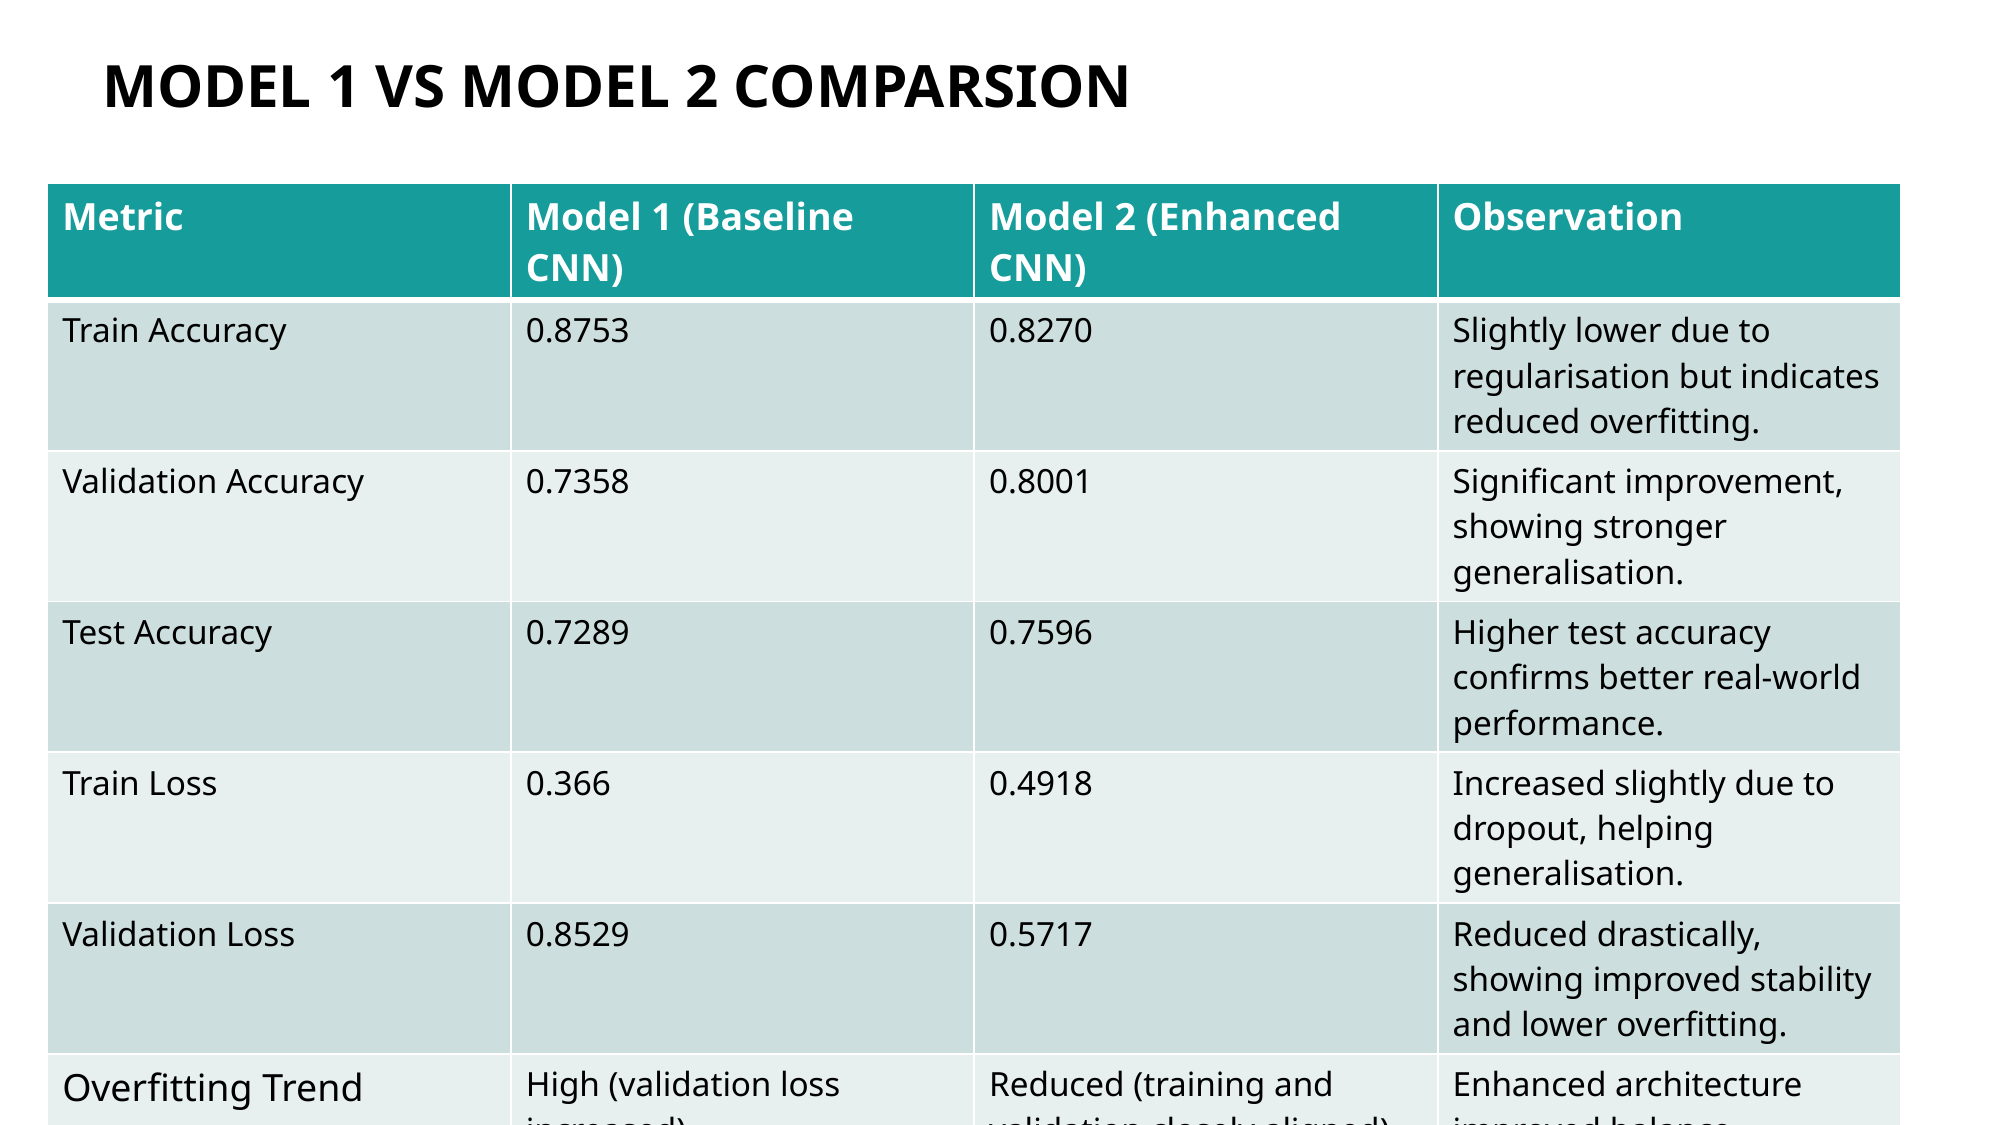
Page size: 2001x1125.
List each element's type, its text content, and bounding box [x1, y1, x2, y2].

table_cell 0.7289 [512, 602, 973, 751]
table_cell 0.7358 [512, 452, 973, 601]
table_cell Reduced drastically, showing improved stability and lower overfitting. [1439, 904, 1900, 1053]
table_cell 0.8529 [512, 904, 973, 1053]
table_header Observation [1439, 184, 1900, 297]
table_cell 0.4918 [975, 753, 1437, 902]
table_cell Train Accuracy [48, 303, 510, 450]
table_cell Significant improvement, showing stronger generalisation. [1439, 452, 1900, 601]
table_cell 0.366 [512, 753, 973, 902]
table_cell Test Accuracy [48, 602, 510, 751]
table_cell Train Loss [48, 753, 510, 902]
table_header Model 1 (Baseline CNN) [512, 184, 973, 297]
table_cell Validation Loss [48, 904, 510, 1053]
table_cell Validation Accuracy [48, 452, 510, 601]
table_cell High (validation loss increased) [512, 1055, 973, 1125]
table_cell 0.8001 [975, 452, 1437, 601]
table_cell 0.8270 [975, 303, 1437, 450]
table_header Model 2 (Enhanced CNN) [975, 184, 1437, 297]
table_cell 0.7596 [975, 602, 1437, 751]
table_cell Reduced (training and validation closely aligned) [975, 1055, 1437, 1125]
table_cell Increased slightly due to dropout, helping generalisation. [1439, 753, 1900, 902]
table_cell Slightly lower due to regularisation but indicates reduced overfitting. [1439, 303, 1900, 450]
title MODEL 1 VS MODEL 2 COMPARSION [86, 49, 1835, 182]
table_header Metric [48, 184, 510, 297]
table_cell Enhanced architecture improved balance. [1439, 1055, 1900, 1125]
table_cell Overfitting Trend [48, 1055, 510, 1125]
table_cell Higher test accuracy confirms better real-world performance. [1439, 602, 1900, 751]
table_cell 0.5717 [975, 904, 1437, 1053]
table_cell 0.8753 [512, 303, 973, 450]
